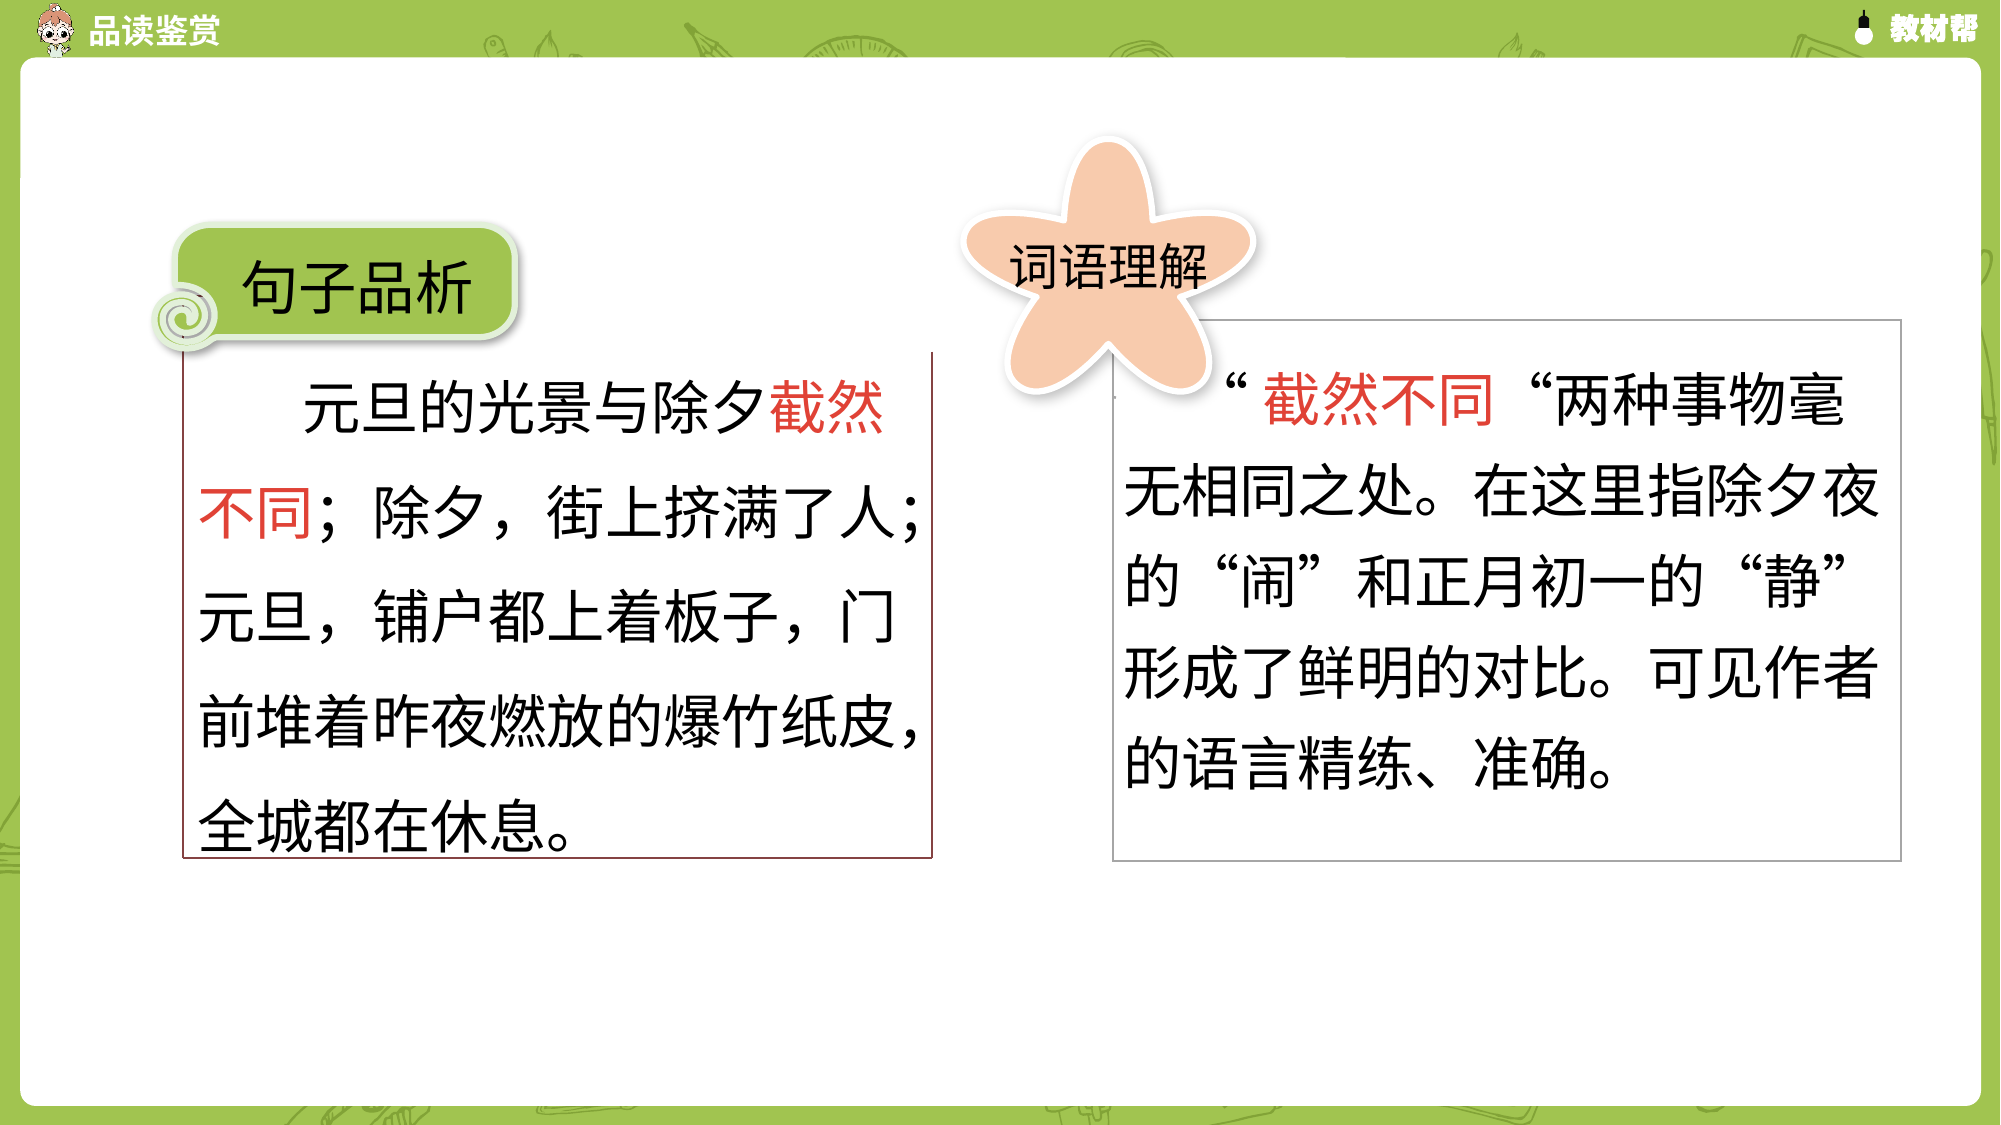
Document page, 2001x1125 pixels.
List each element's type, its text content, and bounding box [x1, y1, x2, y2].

text_box [1205, 319, 1902, 334]
text_box 句子品析 [154, 294, 187, 349]
text_box 句子品析 [174, 224, 515, 295]
text_box 元旦的光景与除夕截然不同；除夕，街上挤满了人；元旦，铺户都上着板子，门前堆着昨夜燃放的爆竹纸皮，全城都在休息。 [182, 328, 941, 868]
text_box 词语理解 [963, 138, 1254, 392]
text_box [182, 295, 932, 858]
picture [36, 1, 75, 58]
text_box “截然不同“两种事物毫无相同之处。在这里指除夕夜的“闹”和正月初一的“静”形成了鲜明的对比。可见作者的语言精练、准确。 [1108, 334, 1902, 961]
